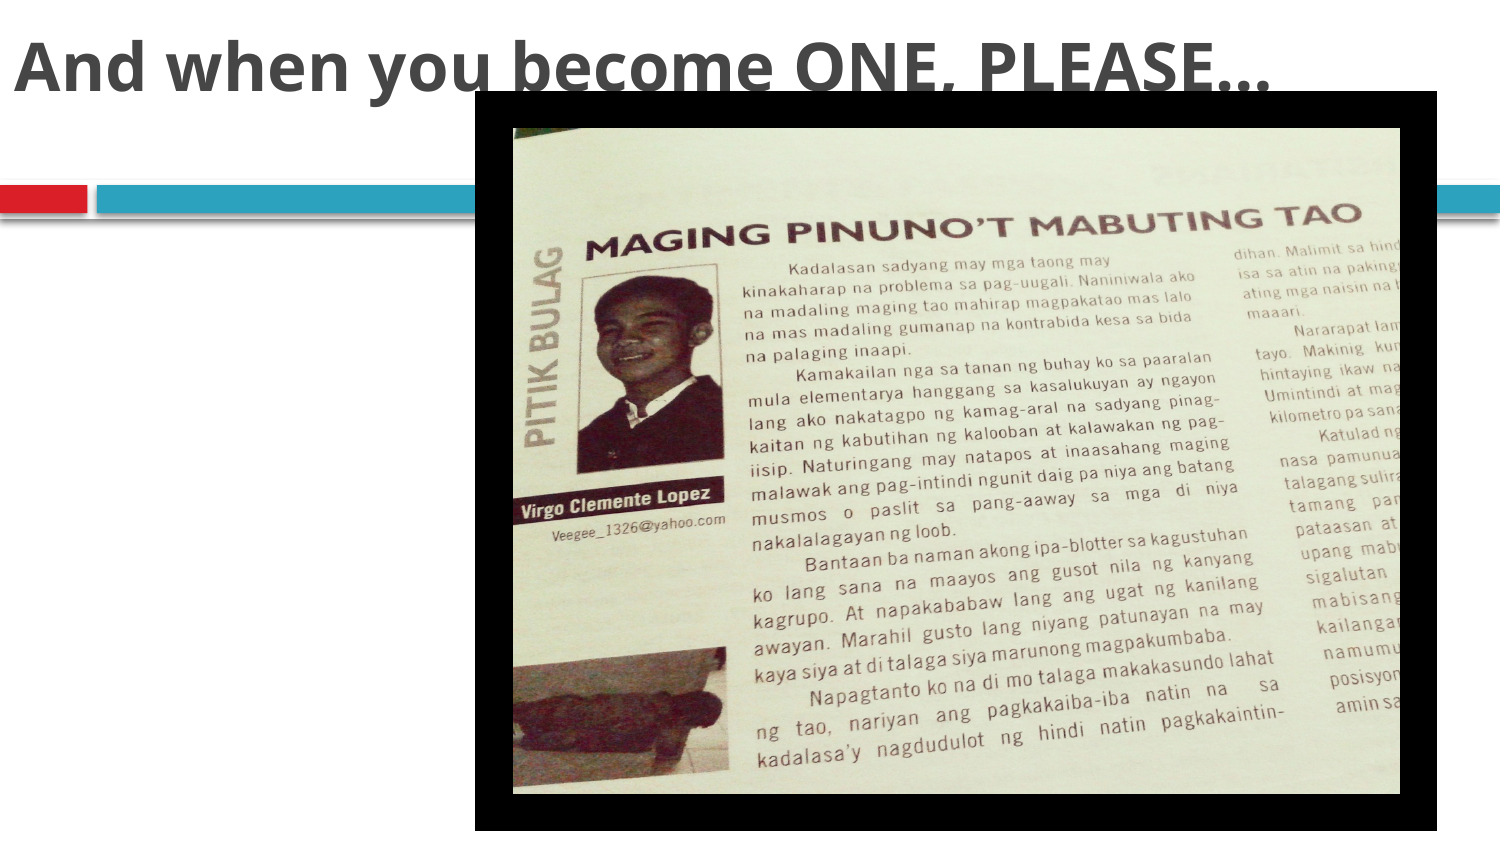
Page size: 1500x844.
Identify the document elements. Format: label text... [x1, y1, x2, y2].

title And when you become ONE, PLEASE… [0, 0, 1338, 112]
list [512, 128, 1401, 795]
